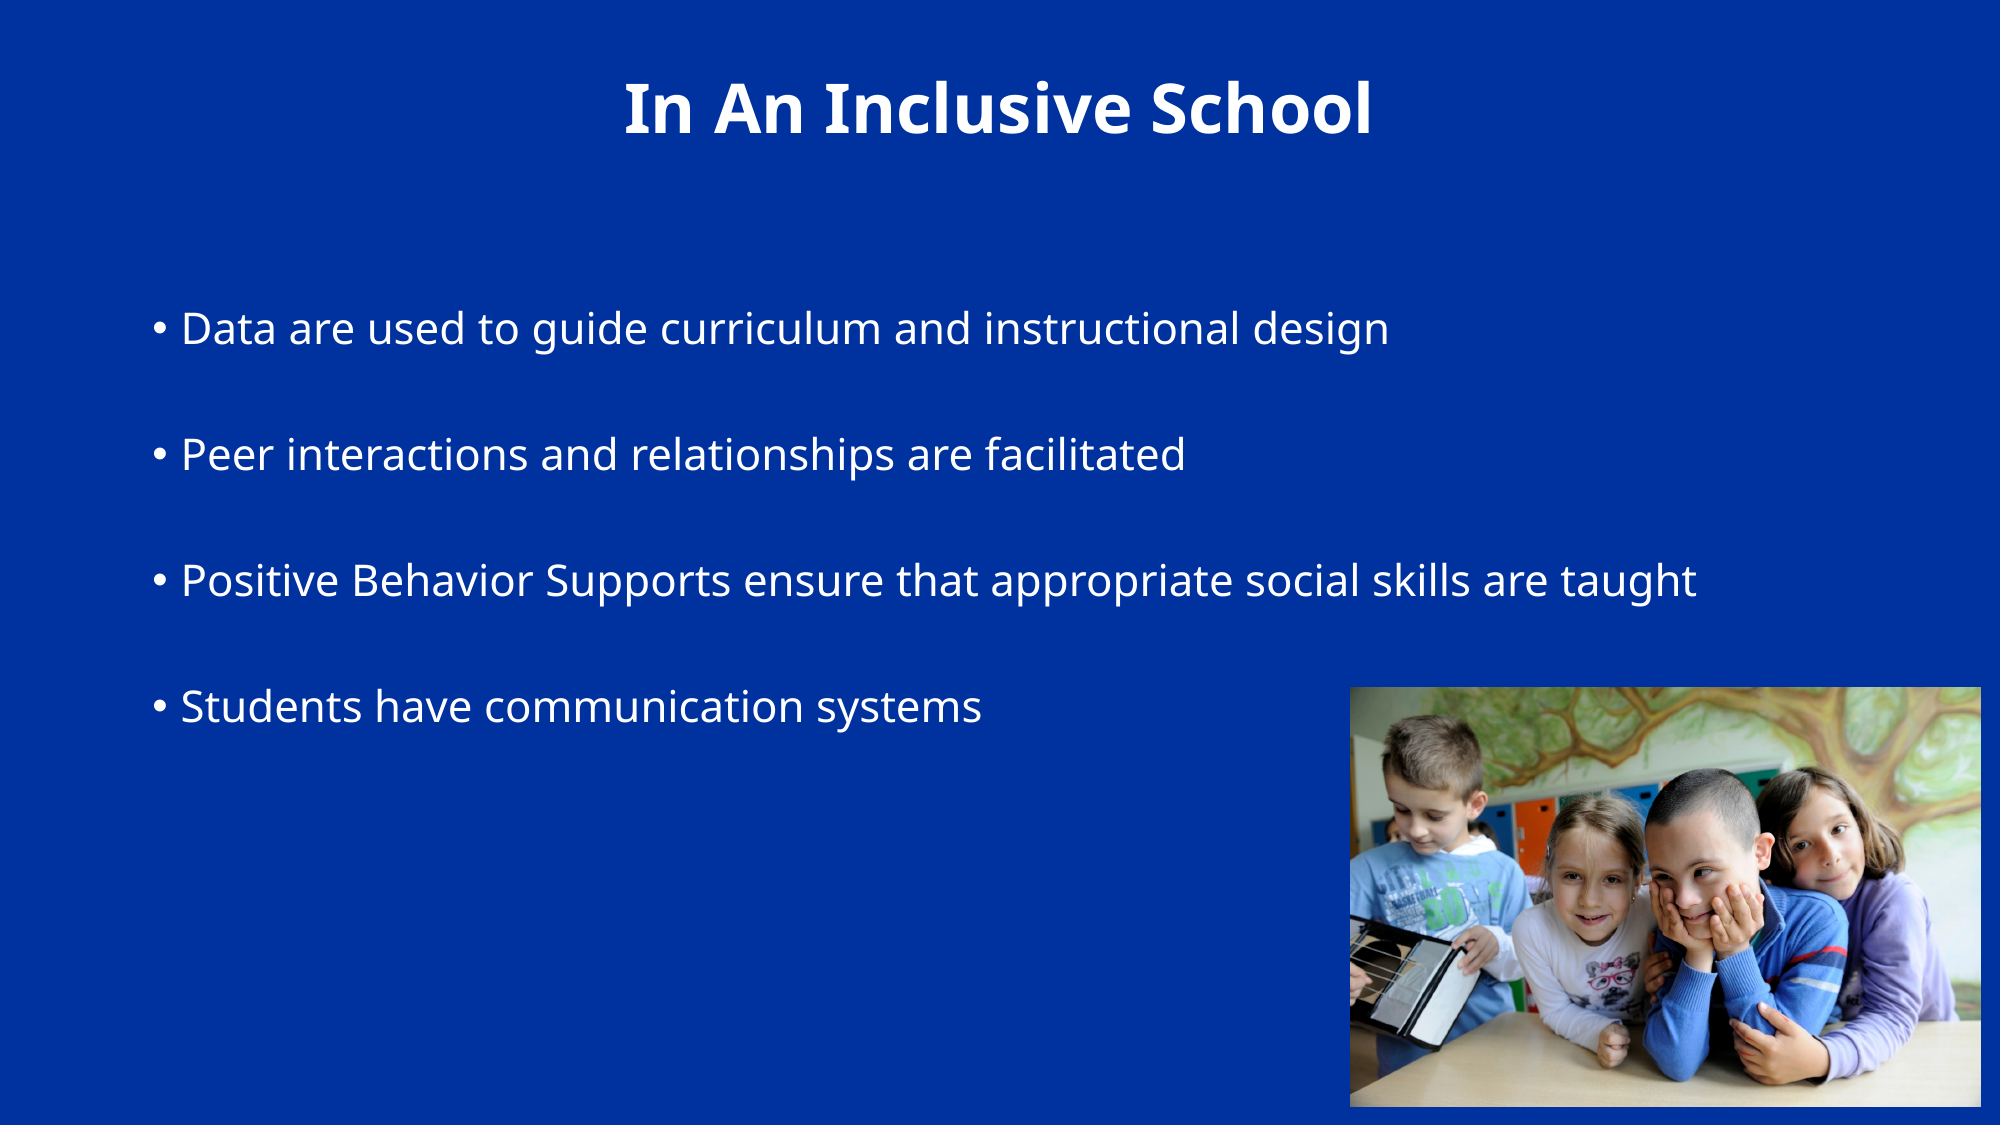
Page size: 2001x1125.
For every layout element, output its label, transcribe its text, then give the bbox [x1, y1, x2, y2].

title In An Inclusive School [137, 59, 1863, 163]
list Data are used to guide curriculum and instructional design Peer interactions and relationships are facilitated Positive Behavior Supports ensure that appropriate social skills are taught Students have communication systems [137, 299, 1863, 1014]
picture [1349, 687, 1981, 1107]
